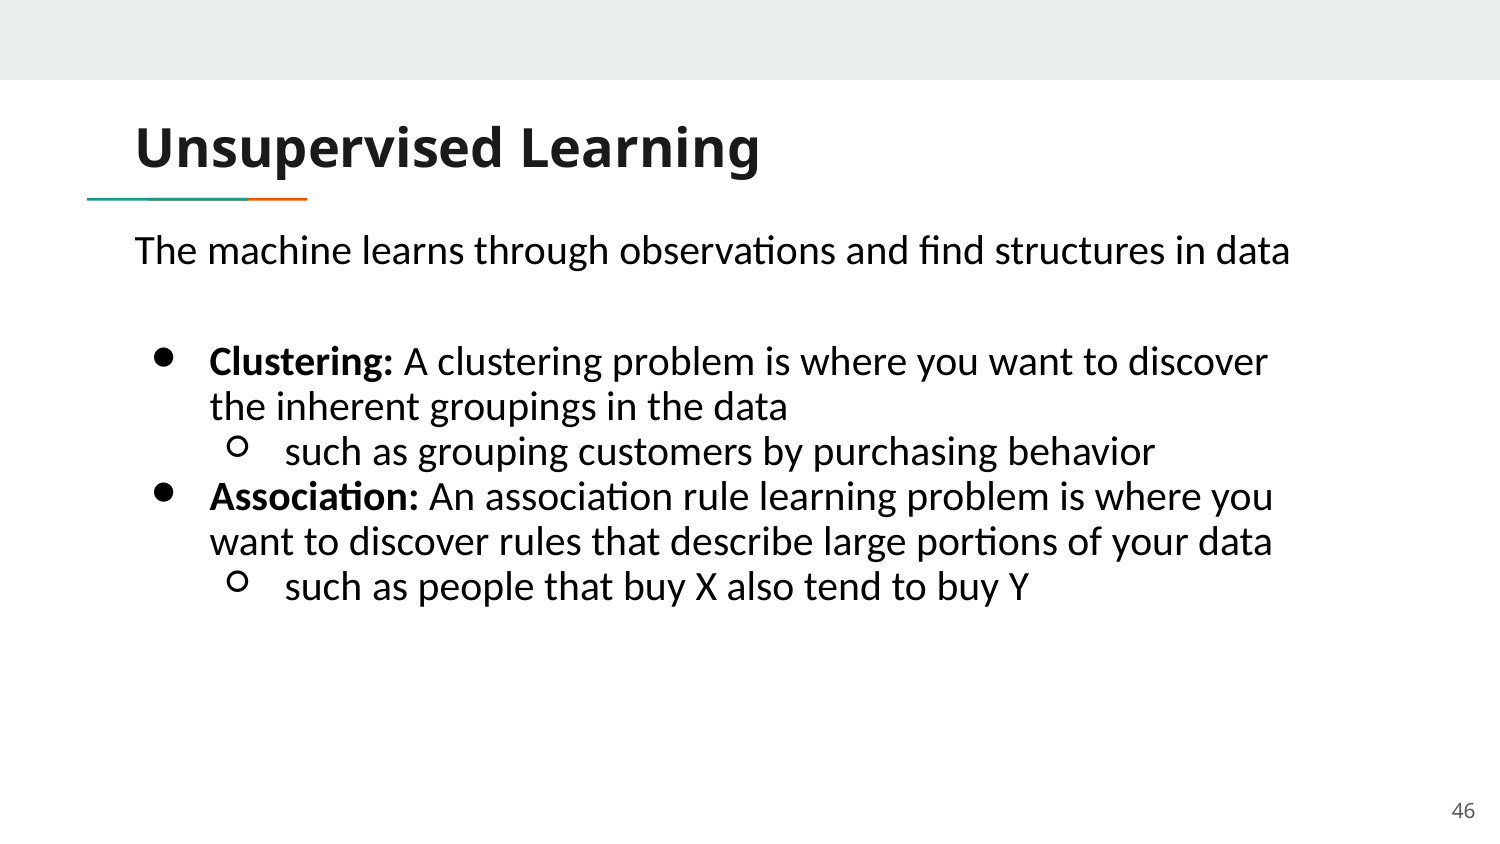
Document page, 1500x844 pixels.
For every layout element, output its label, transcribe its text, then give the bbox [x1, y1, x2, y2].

title Unsupervised Learning [119, 98, 1381, 187]
list The machine learns through observations and find structures in data Clustering: A clustering problem is where you want to discover the inherent groupings in the data such as grouping customers by purchasing behavior Association: An association rule learning problem is where you want to discover rules that describe large portions of your data such as people that buy X also tend to buy Y [119, 213, 1326, 739]
slide_number 46 [1400, 779, 1491, 844]
